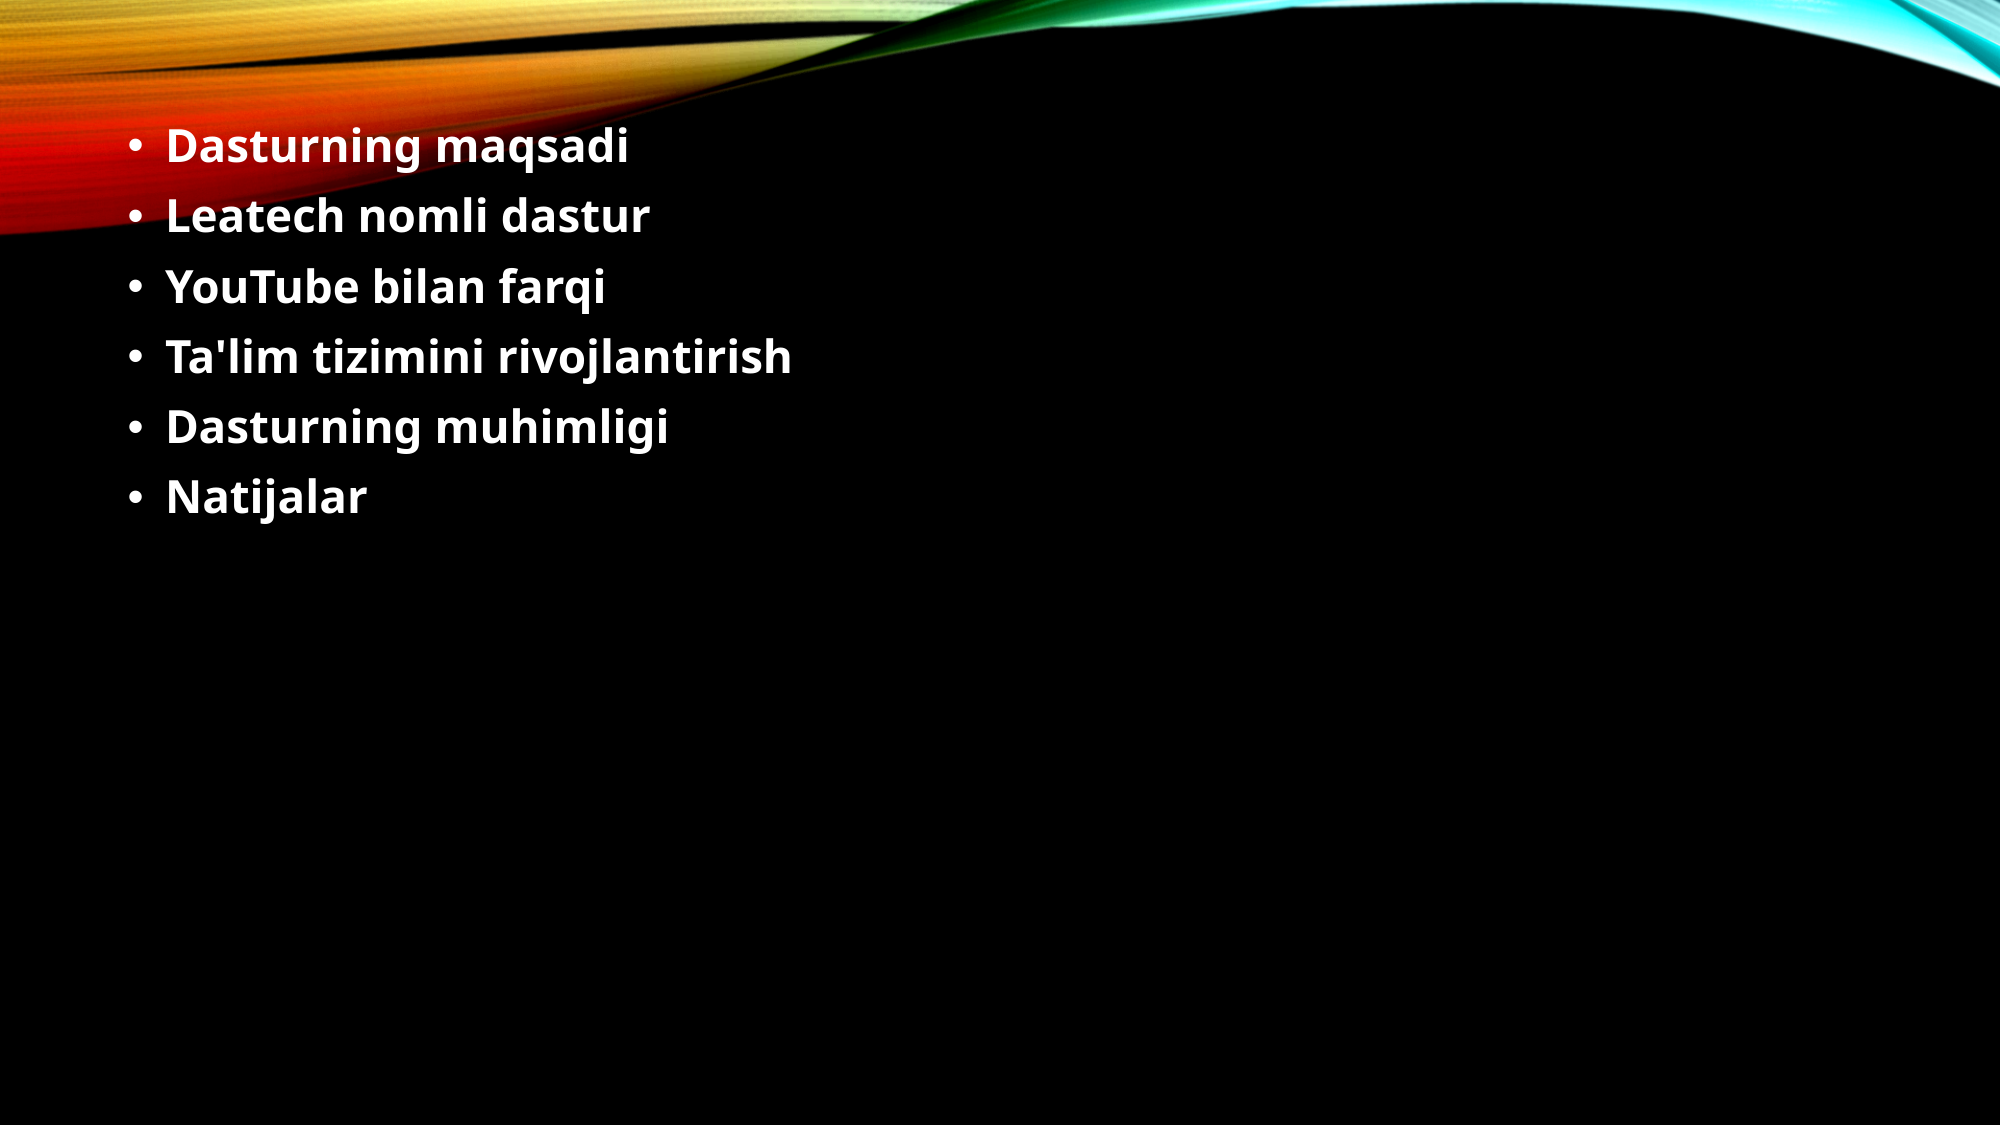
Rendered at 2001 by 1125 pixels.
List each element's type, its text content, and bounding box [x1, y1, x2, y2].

picture [0, 0, 2000, 237]
list Dasturning maqsadi Leatech nomli dastur YouTube bilan farqi Ta'lim tizimini rivojlantirish Dasturning muhimligi Natijalar [112, 115, 1888, 1021]
